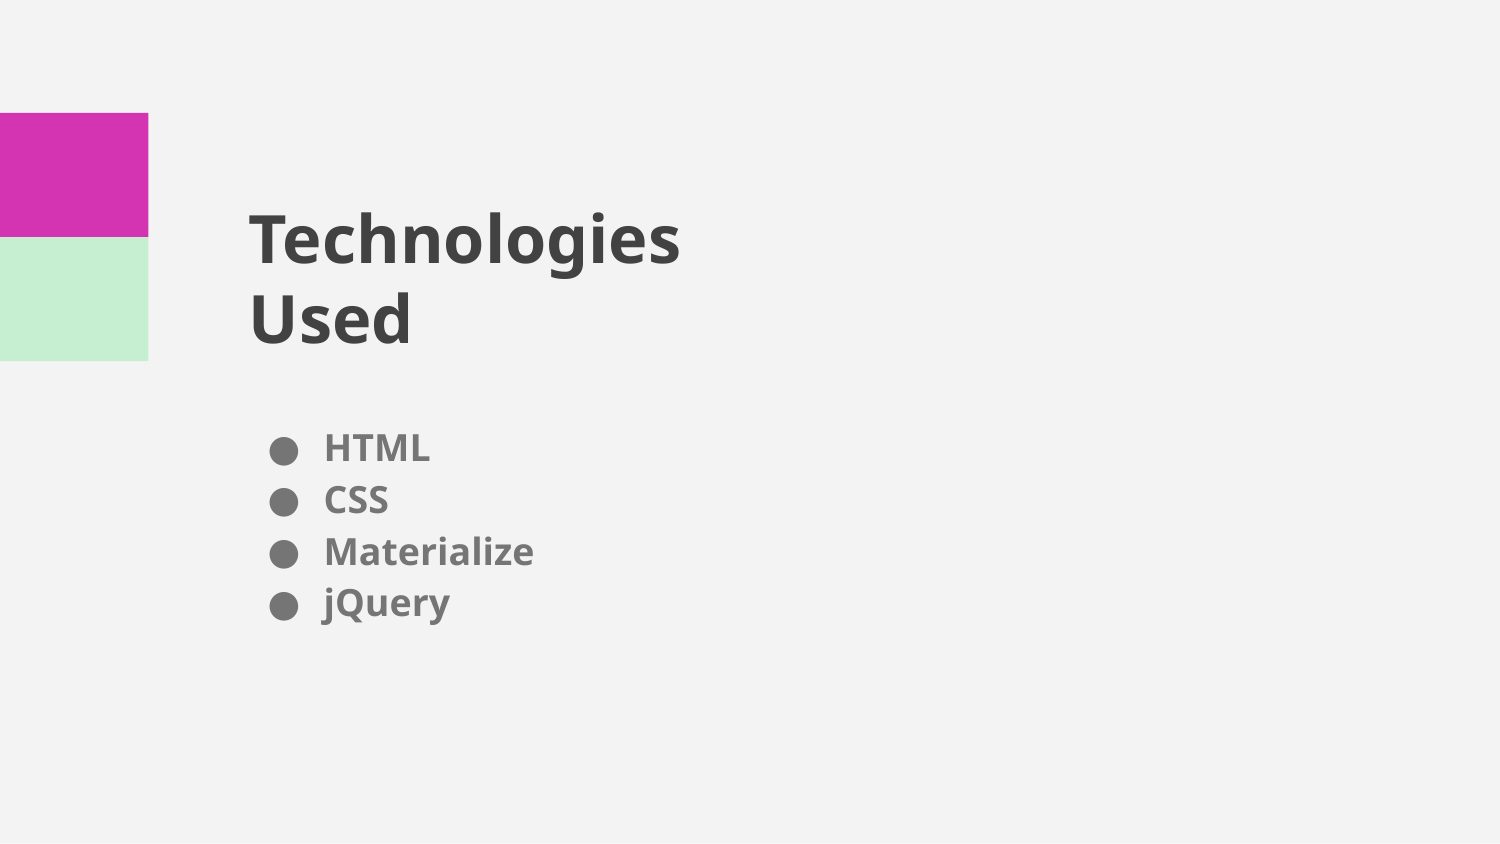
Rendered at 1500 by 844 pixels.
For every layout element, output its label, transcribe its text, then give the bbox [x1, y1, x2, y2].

title Technologies Used [233, 113, 834, 372]
list HTML CSS Materialize jQuery [233, 402, 1192, 721]
